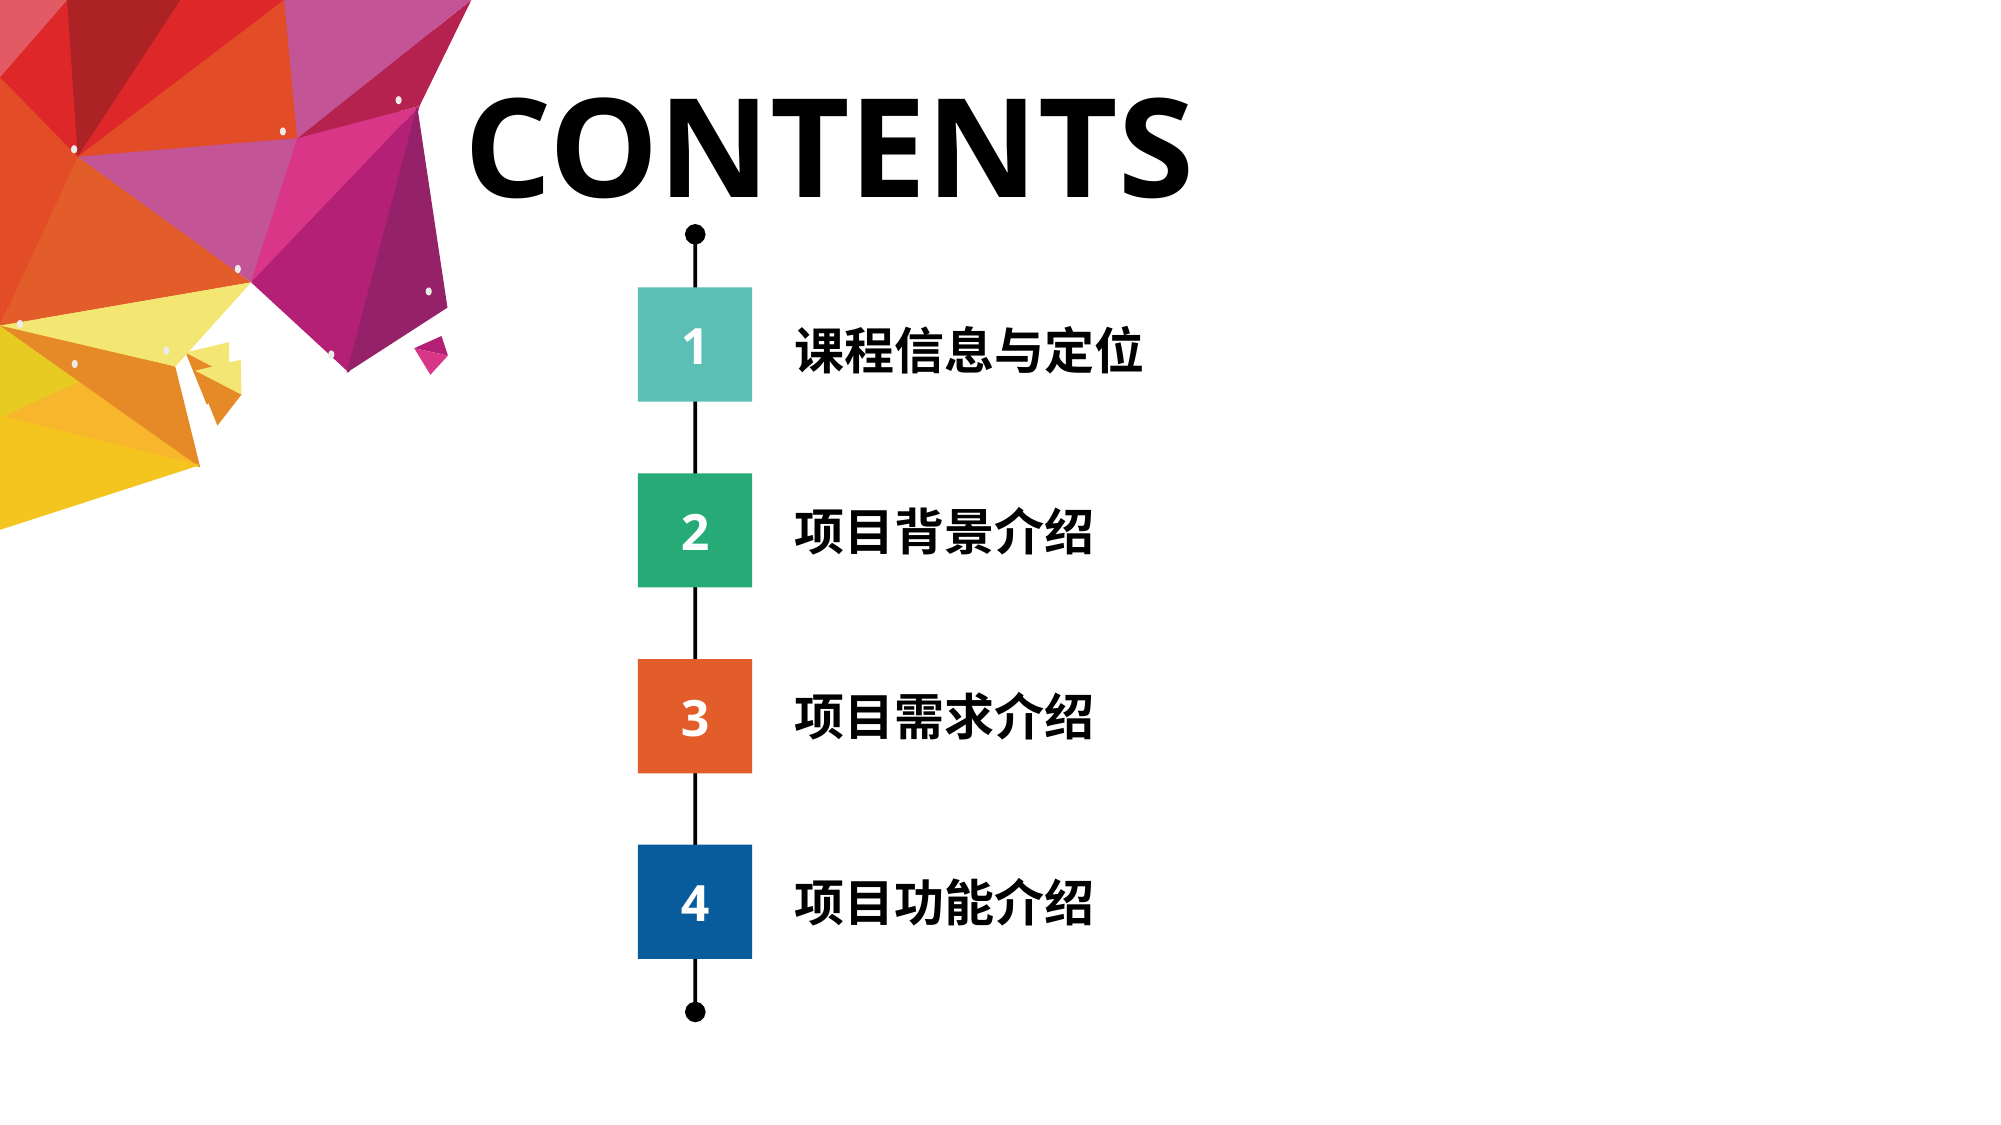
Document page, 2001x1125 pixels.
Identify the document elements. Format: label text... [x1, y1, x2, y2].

text_box 项目背景介绍 [779, 492, 1437, 568]
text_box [0, 0, 472, 531]
text_box 项目功能介绍 [779, 863, 1437, 939]
text_box CONTENTS [476, 52, 1408, 233]
text_box [684, 223, 706, 287]
text_box 3 [637, 659, 753, 774]
text_box [684, 959, 706, 1023]
text_box 4 [637, 844, 753, 959]
text_box 项目需求介绍 [779, 678, 1437, 754]
text_box 1 [637, 287, 753, 402]
text_box 课程信息与定位 [779, 312, 1437, 388]
text_box 2 [637, 473, 753, 588]
